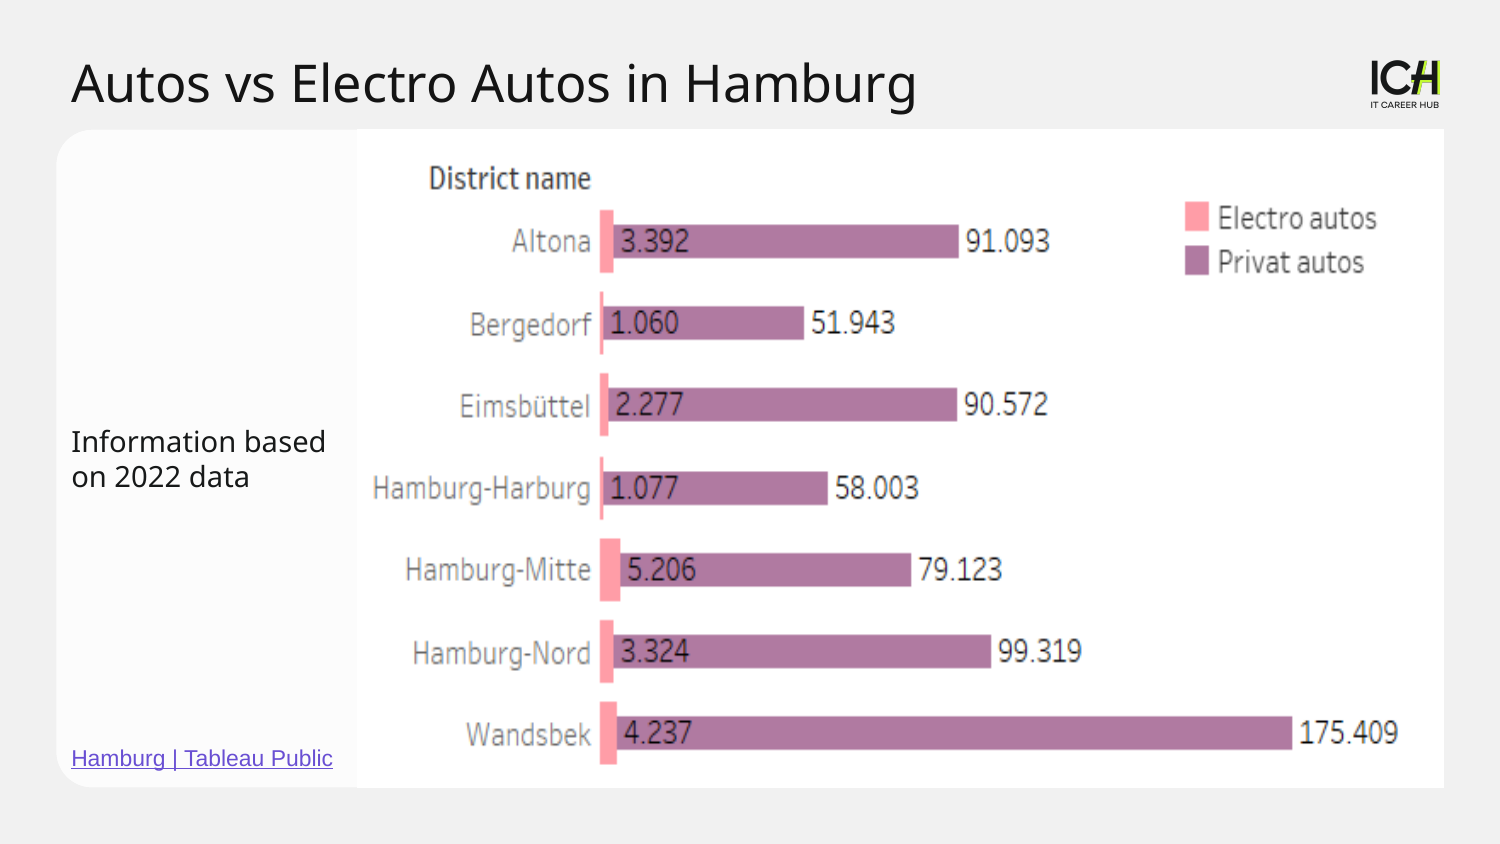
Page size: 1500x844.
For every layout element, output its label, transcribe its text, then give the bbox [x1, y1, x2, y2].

text_box Autos vs Electro Autos in Hamburg [56, 35, 1336, 129]
picture [357, 129, 1444, 788]
picture [1371, 60, 1440, 108]
text_box Information based on 2022 data [56, 129, 356, 729]
text_box Hamburg | Tableau Public [56, 729, 352, 785]
